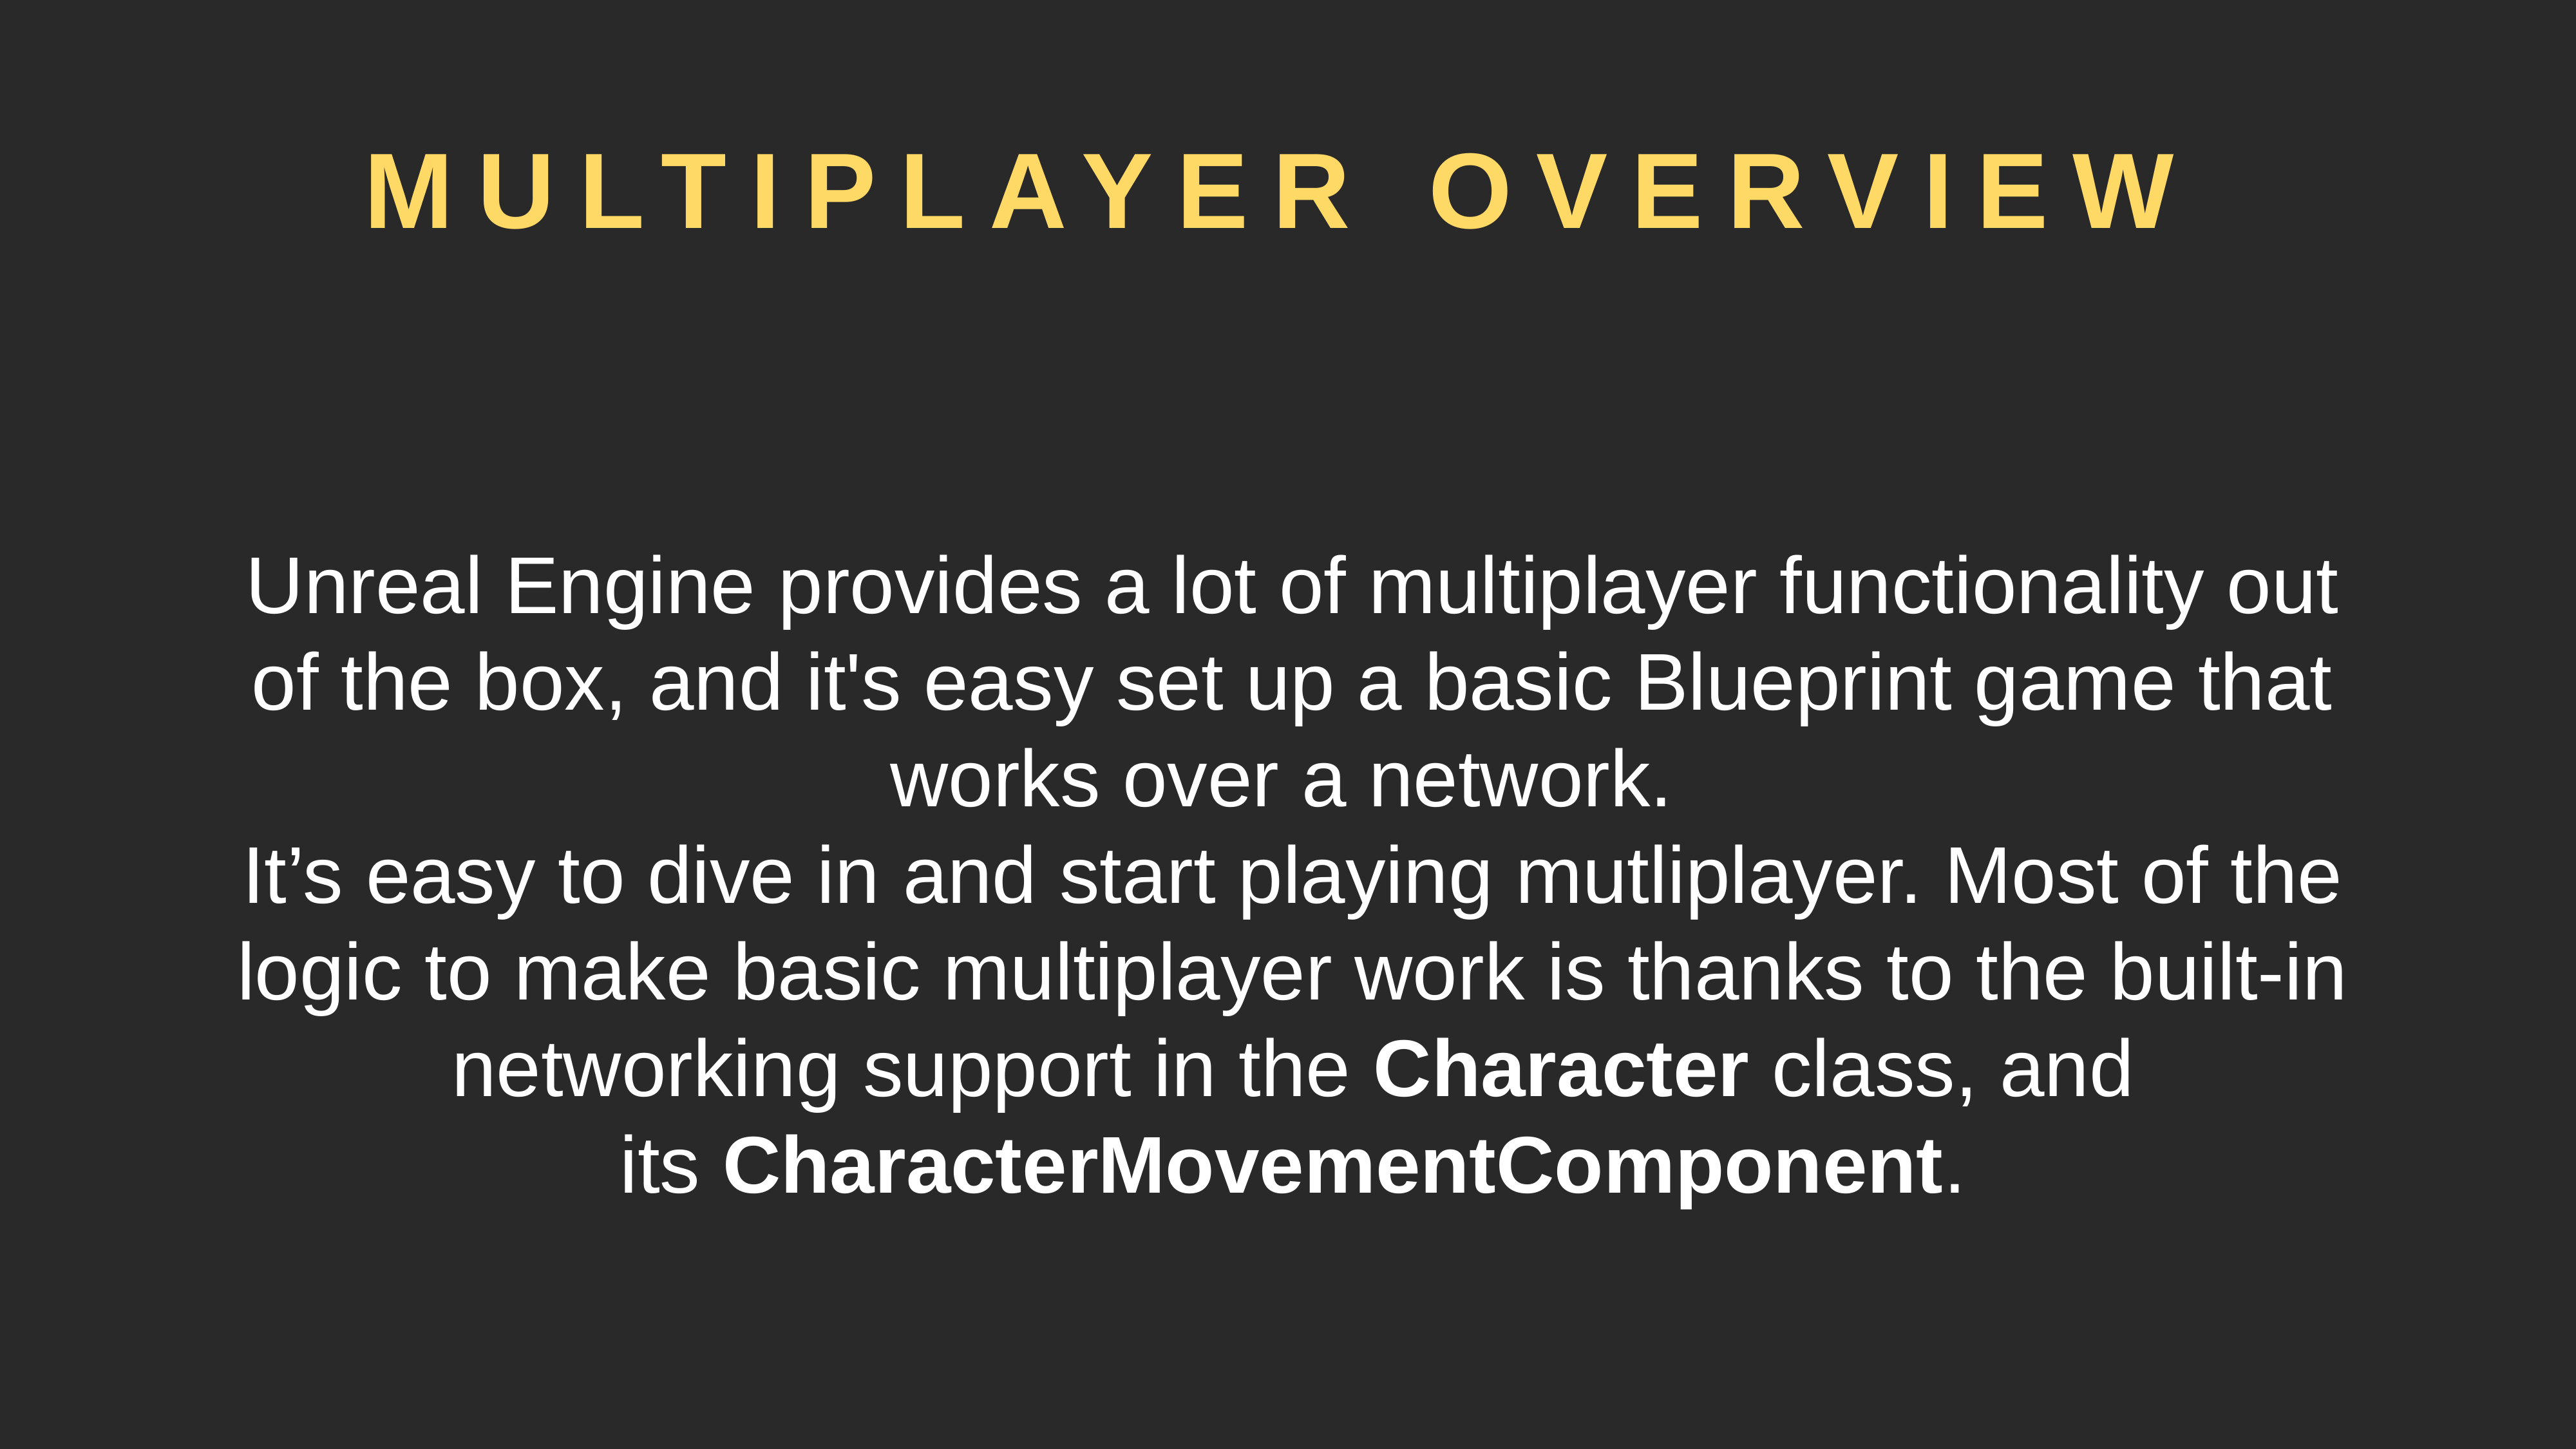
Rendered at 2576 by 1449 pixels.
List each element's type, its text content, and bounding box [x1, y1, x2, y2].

text_box MULTIPLAYER OVERVIEW [359, 115, 2181, 255]
text_box Unreal Engine provides a lot of multiplayer functionality out of the box, and it's easy set up a basic Blueprint game that works over a network. It’s easy to dive in and start playing mutliplayer. Most of the logic to make basic multiplayer work is thanks to the built-in networking support in the Character class, and its CharacterMovementComponent. [207, 527, 2379, 1215]
